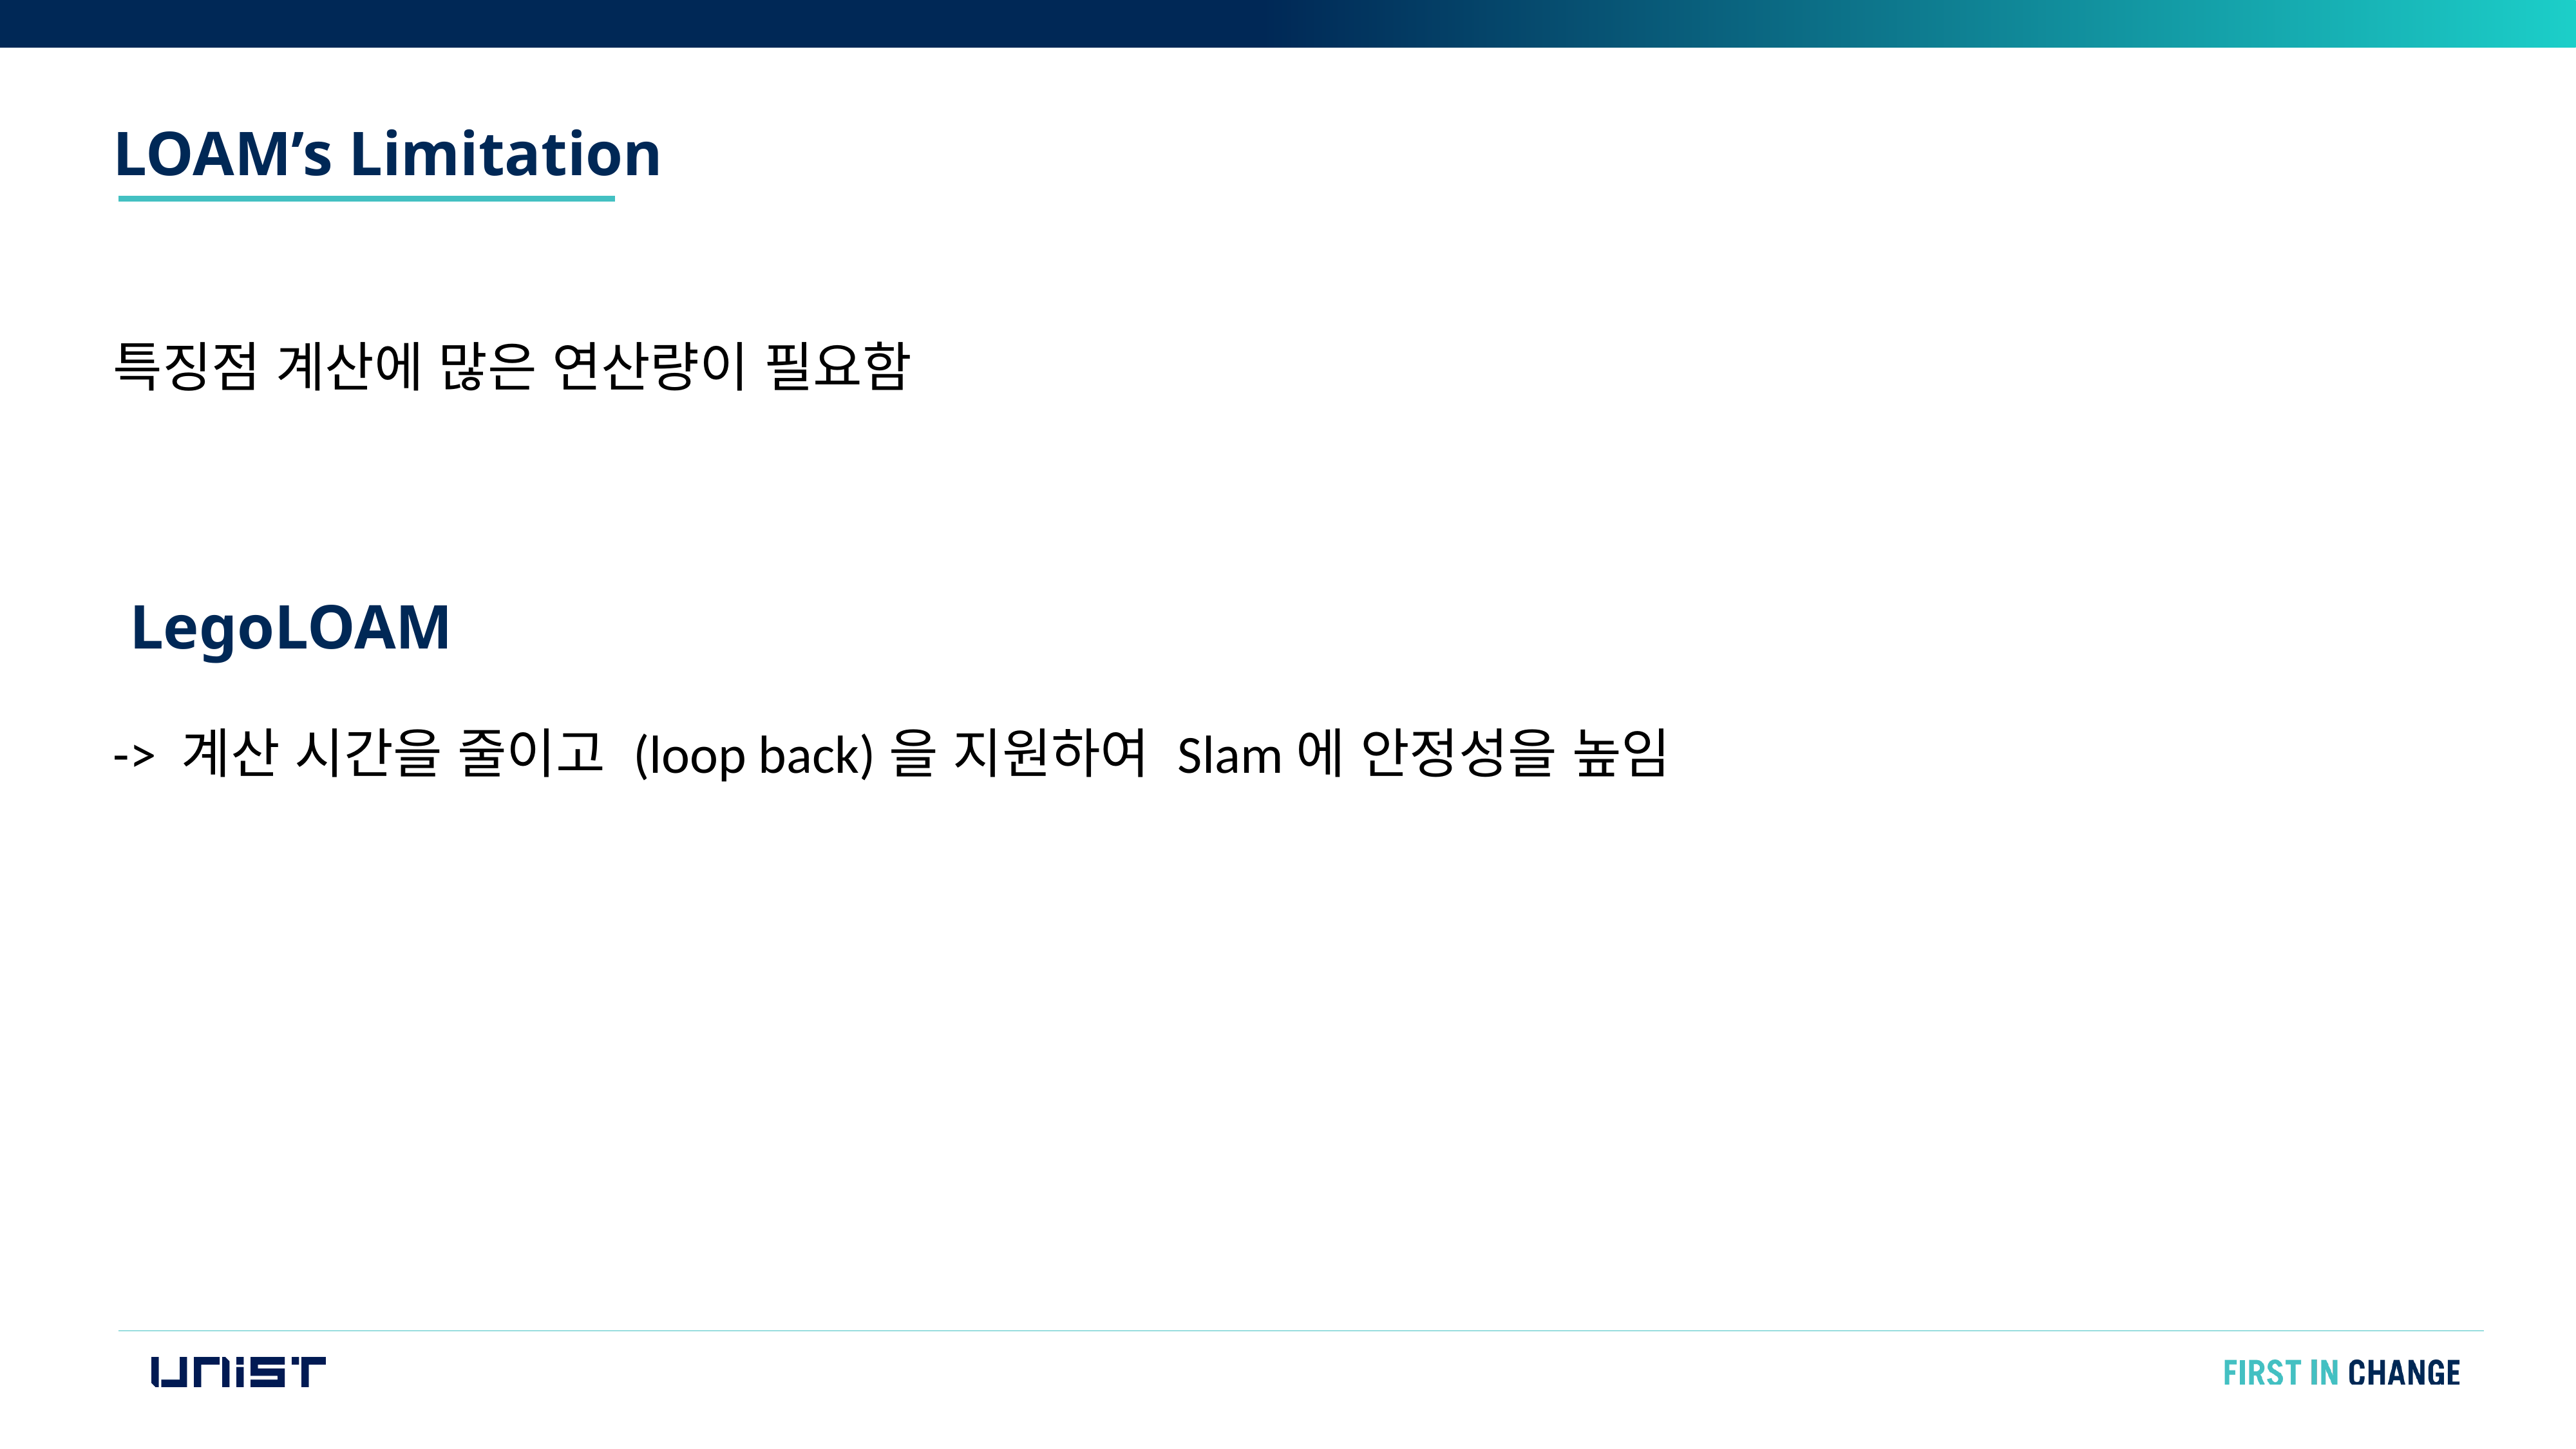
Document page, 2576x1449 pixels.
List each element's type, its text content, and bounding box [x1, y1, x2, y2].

text_box [0, 0, 2576, 48]
text_box LOAM’s Limitation [104, 109, 698, 193]
picture [2224, 1359, 2460, 1385]
text_box 특징점 계산에 많은 연산량이 필요함 -> 계산 시간을 줄이고 (loop back)을 지원하여 Slam에 안정성을 높임 [104, 328, 1876, 853]
text_box LegoLOAM [120, 583, 541, 666]
picture [151, 1357, 326, 1387]
